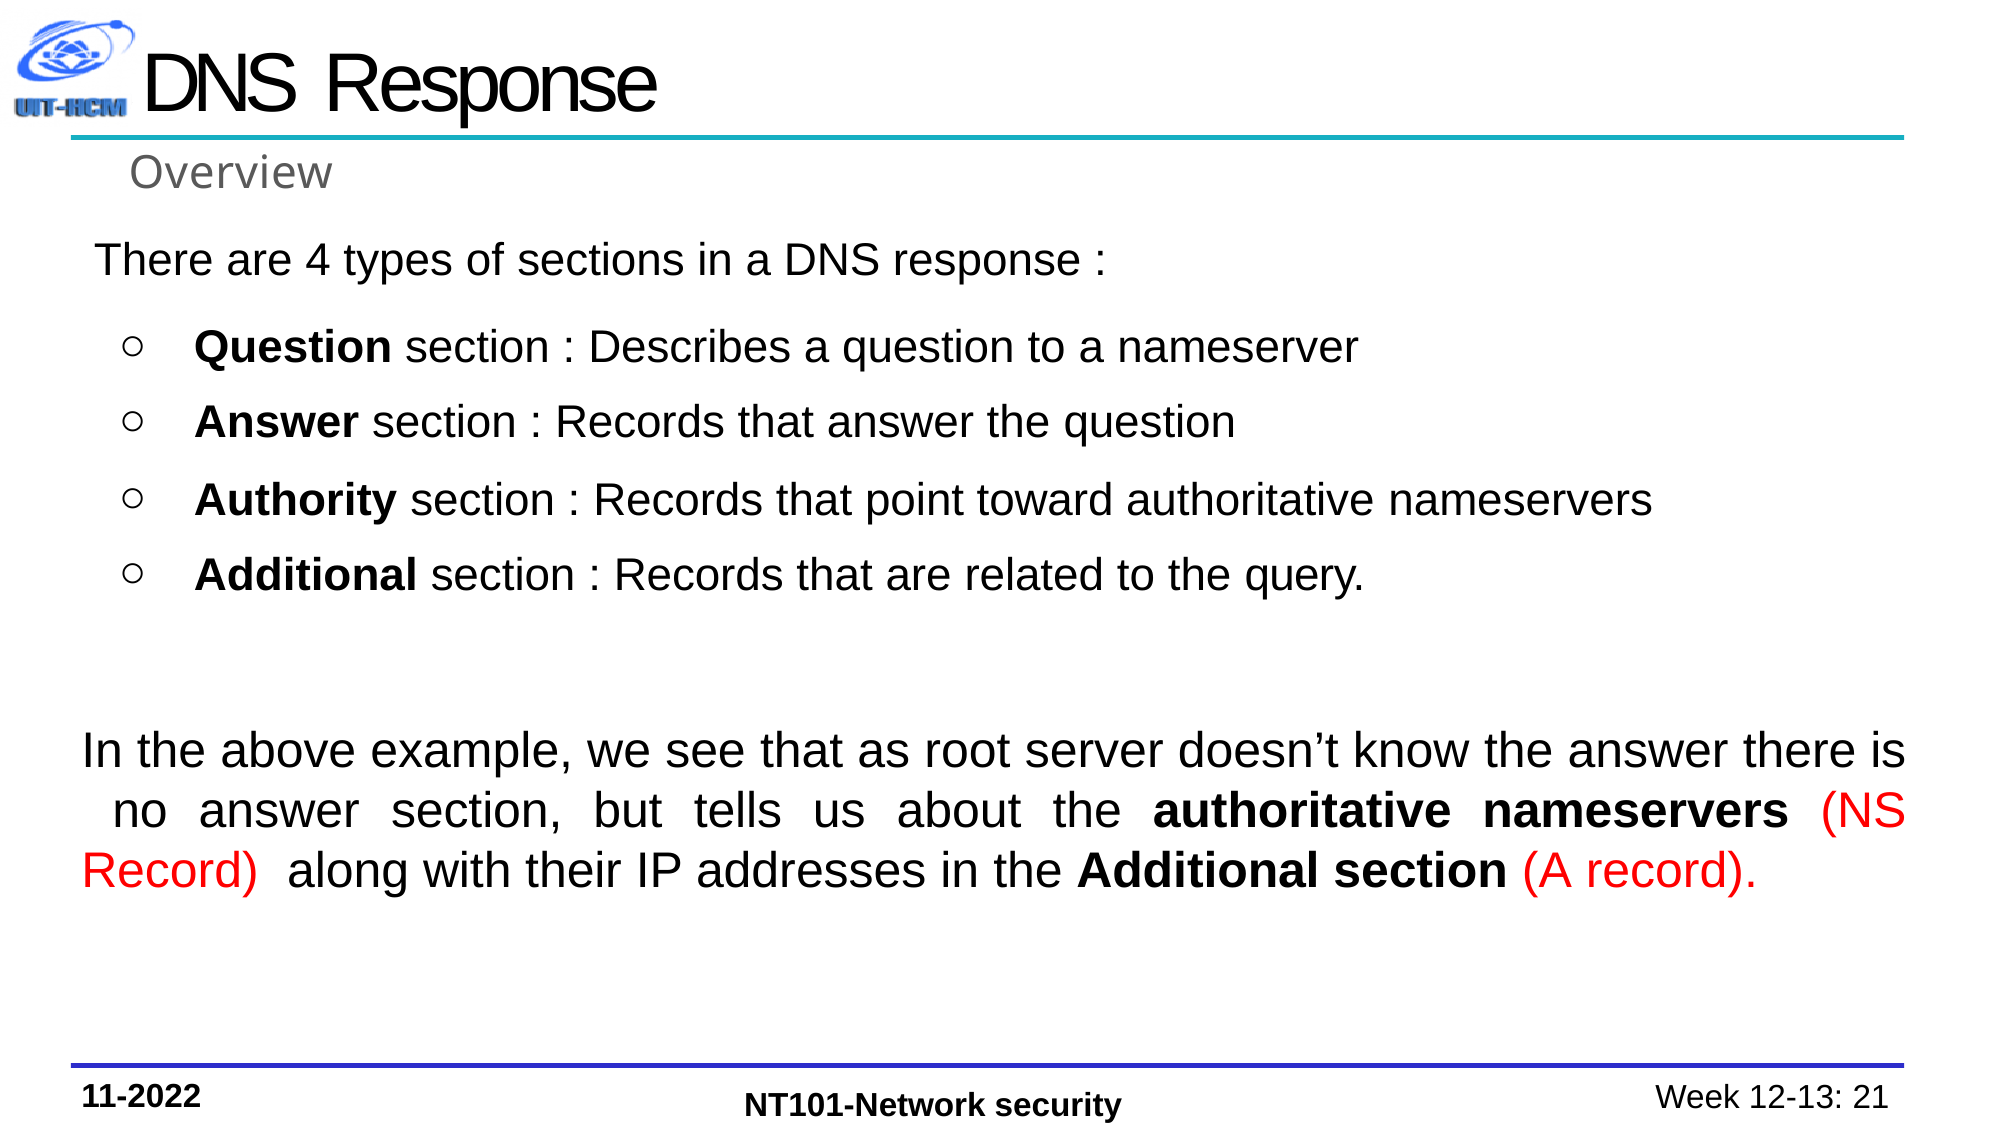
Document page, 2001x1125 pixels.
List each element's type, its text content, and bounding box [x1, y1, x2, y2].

picture [0, 8, 139, 127]
text_box Overview There are 4 types of sections in a DNS response : Question section : Describes a question to a nameserver Answer section : Records that answer the question Authority section : Records that point toward authoritative nameservers Additional section : Records that are related to the query. In the above example, we see that as root server doesn’t know the answer there is no answer section, but tells us about the authoritative nameservers (NS Record) along with their IP addresses in the Additional section (A record). [79, 109, 1908, 897]
title DNS Response [139, 0, 900, 109]
